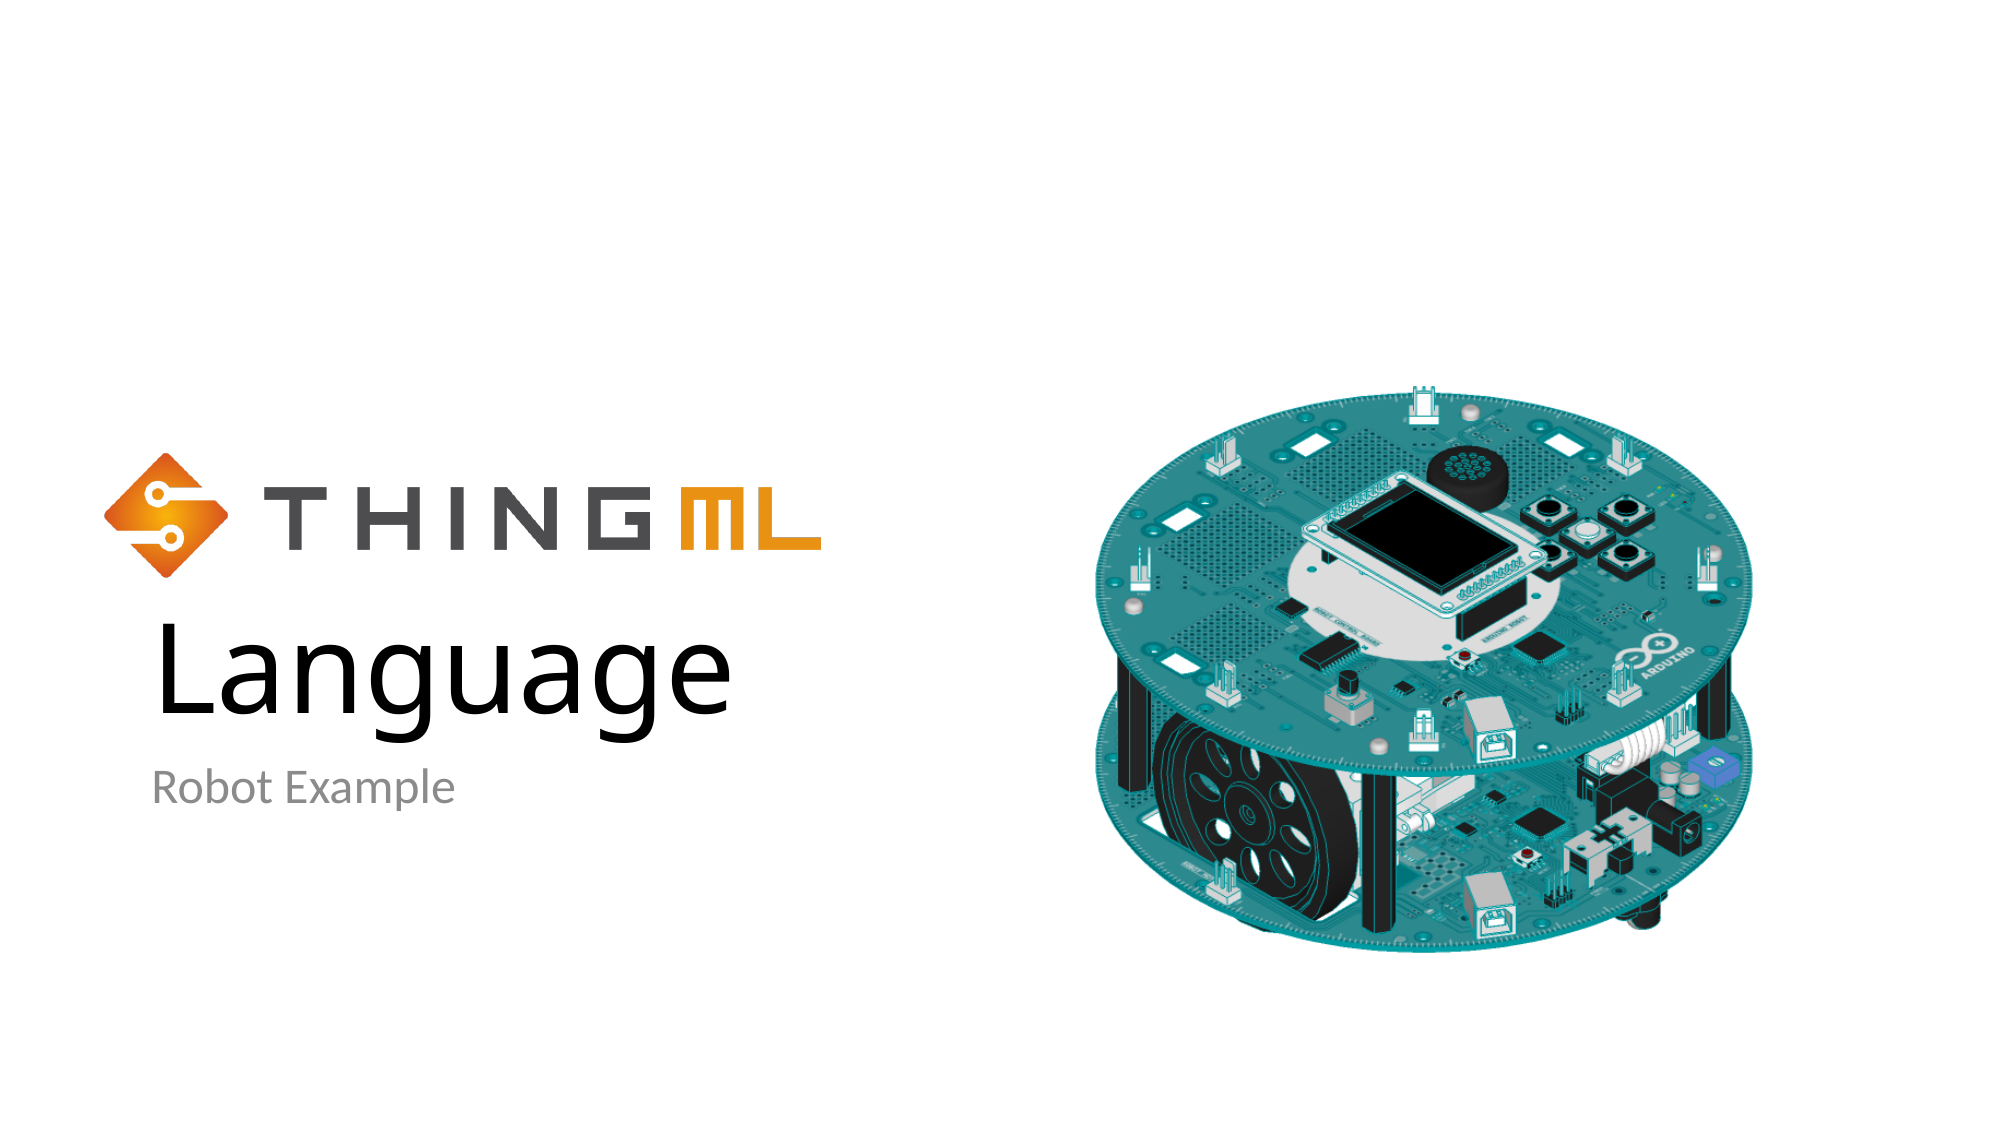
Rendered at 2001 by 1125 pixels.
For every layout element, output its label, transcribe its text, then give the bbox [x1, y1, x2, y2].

title Language [136, 280, 1862, 749]
list Robot Example [136, 752, 1862, 999]
picture [998, 372, 1850, 967]
picture [52, 431, 883, 598]
